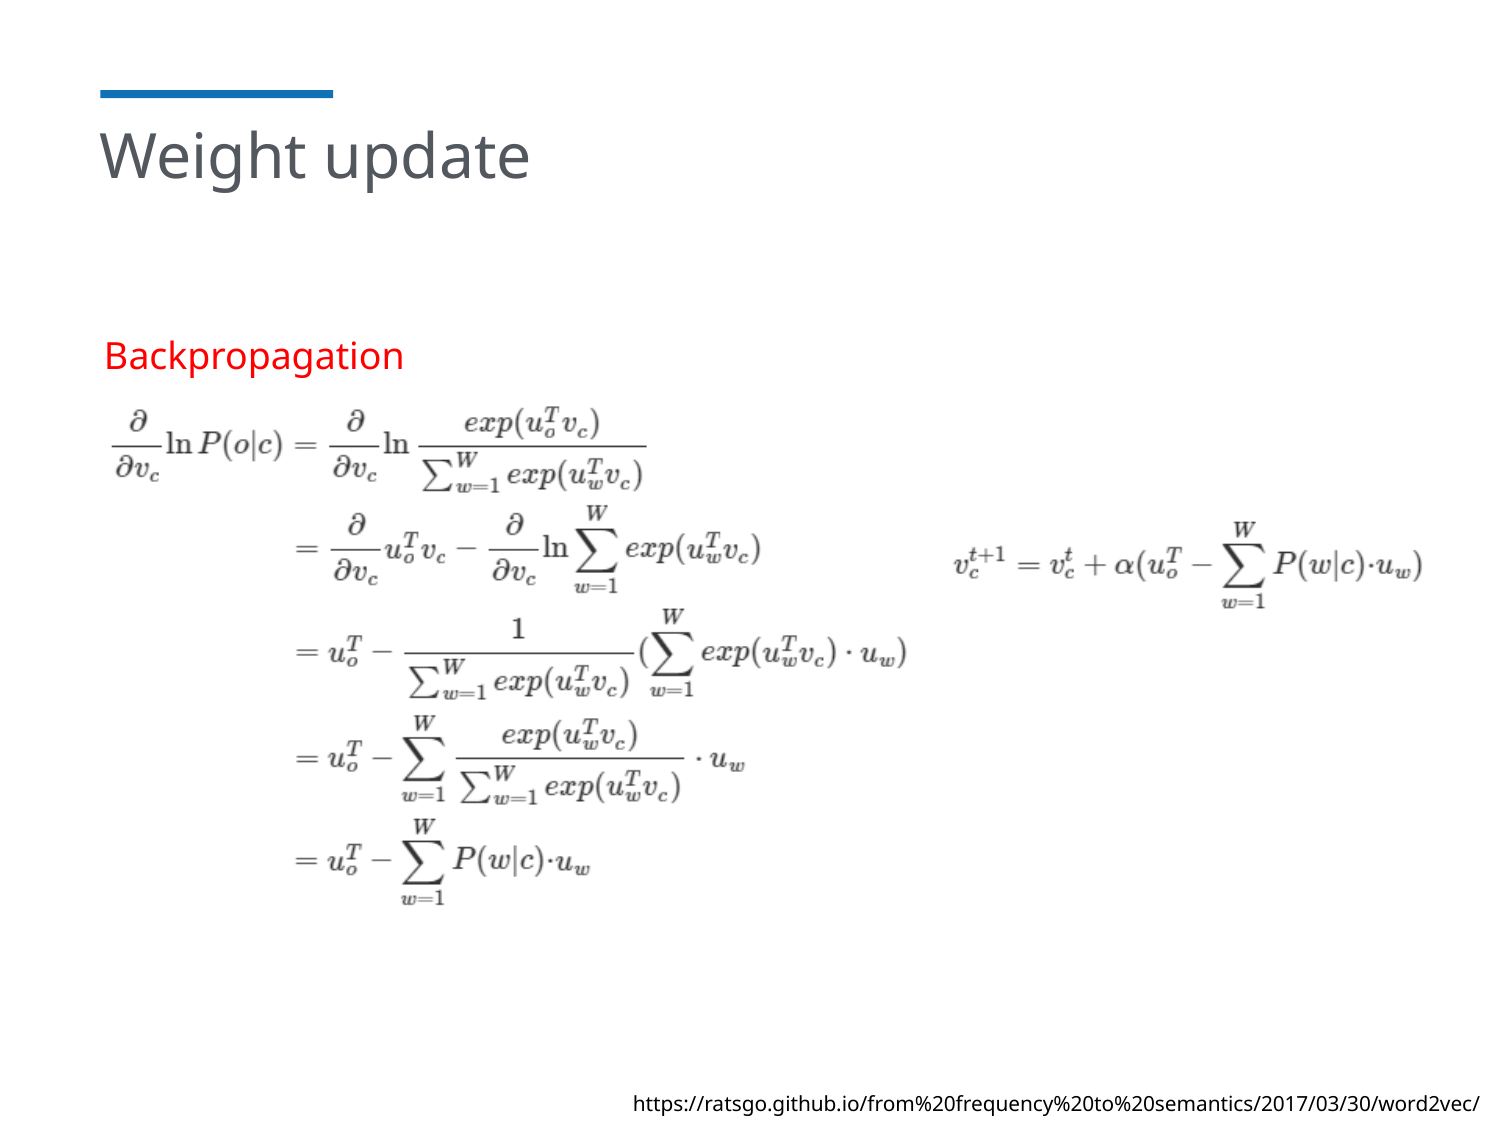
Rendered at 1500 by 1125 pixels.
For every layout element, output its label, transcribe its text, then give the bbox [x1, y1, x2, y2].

title Weight update [84, 117, 1416, 199]
picture [98, 402, 930, 924]
text_box https://ratsgo.github.io/from%20frequency%20to%20semantics/2017/03/30/word2vec/ [618, 1083, 1500, 1123]
text_box Backpropagation [89, 324, 420, 385]
picture [933, 511, 1444, 637]
